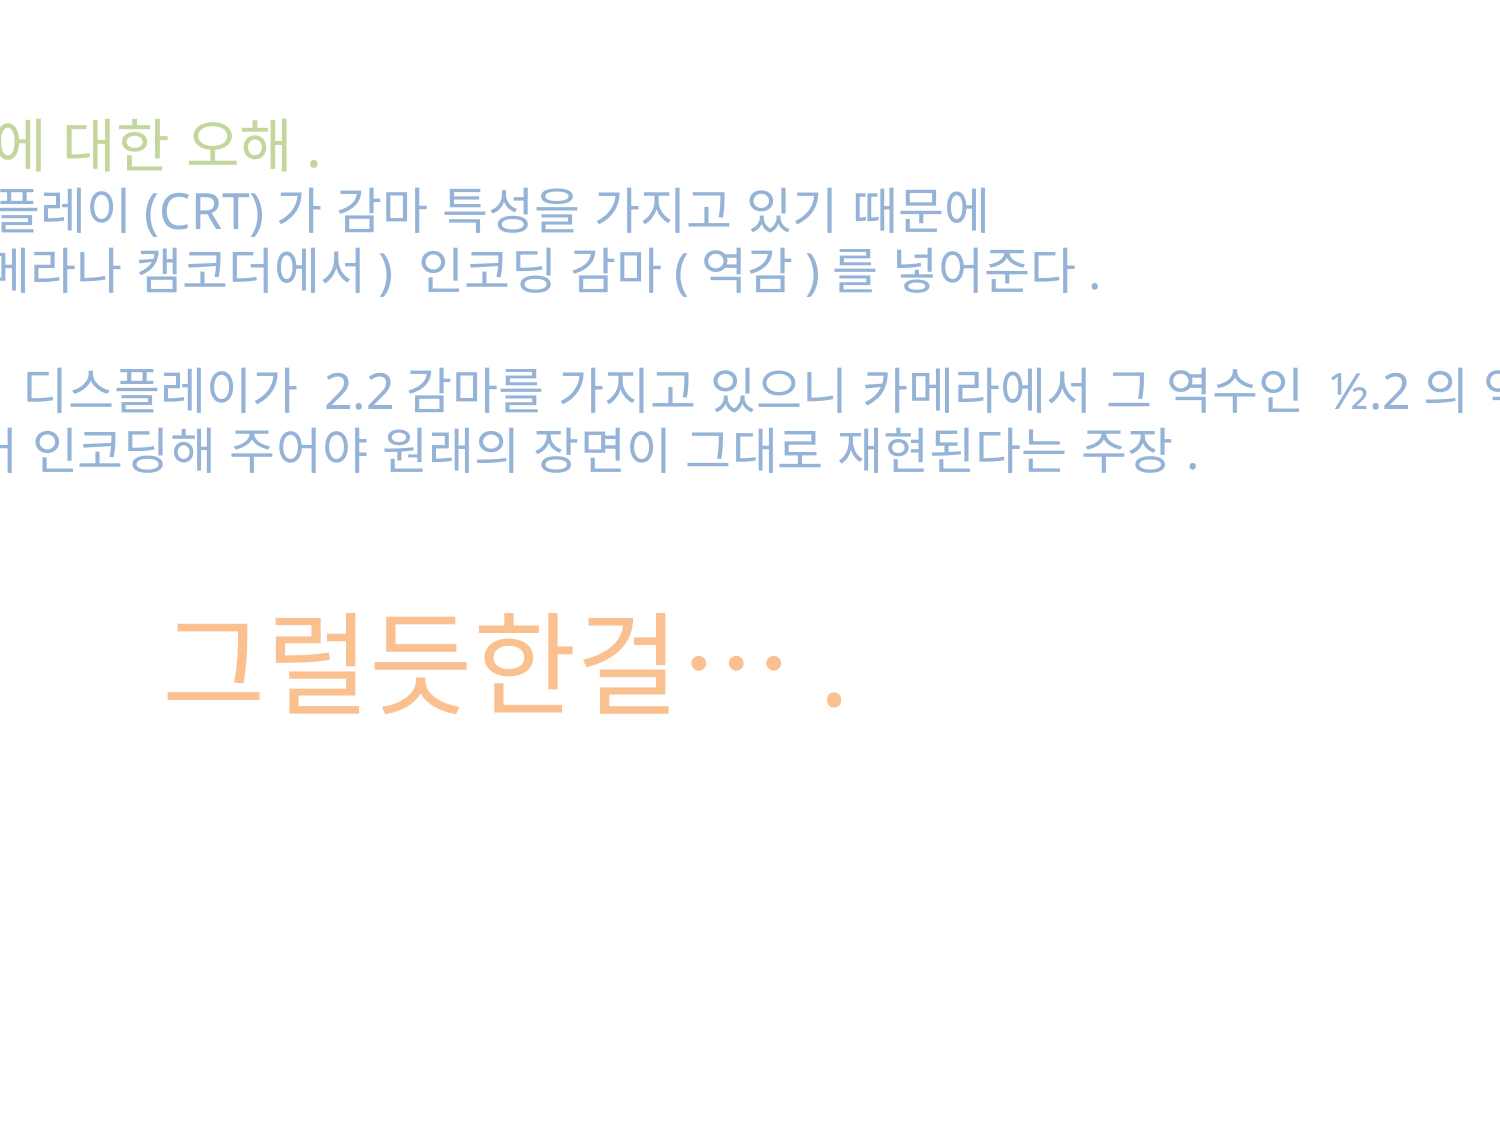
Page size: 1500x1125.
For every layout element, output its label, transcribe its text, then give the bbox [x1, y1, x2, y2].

text_box 그럴듯한걸…. [148, 586, 865, 736]
text_box 감마에 대한 오해. 디스플레이(CRT)가 감마 특성을 가지고 있기 때문에 (카메라나 캠코더에서) 인코딩 감마(역감)를 넣어준다. 즉, 디스플레이가 2.2감마를 가지고 있으니 카메라에서 그 역수인 ½.2의 역감마를 넣어 인코딩해 주어야 원래의 장면이 그대로 재현된다는 주장. [0, 101, 1500, 487]
